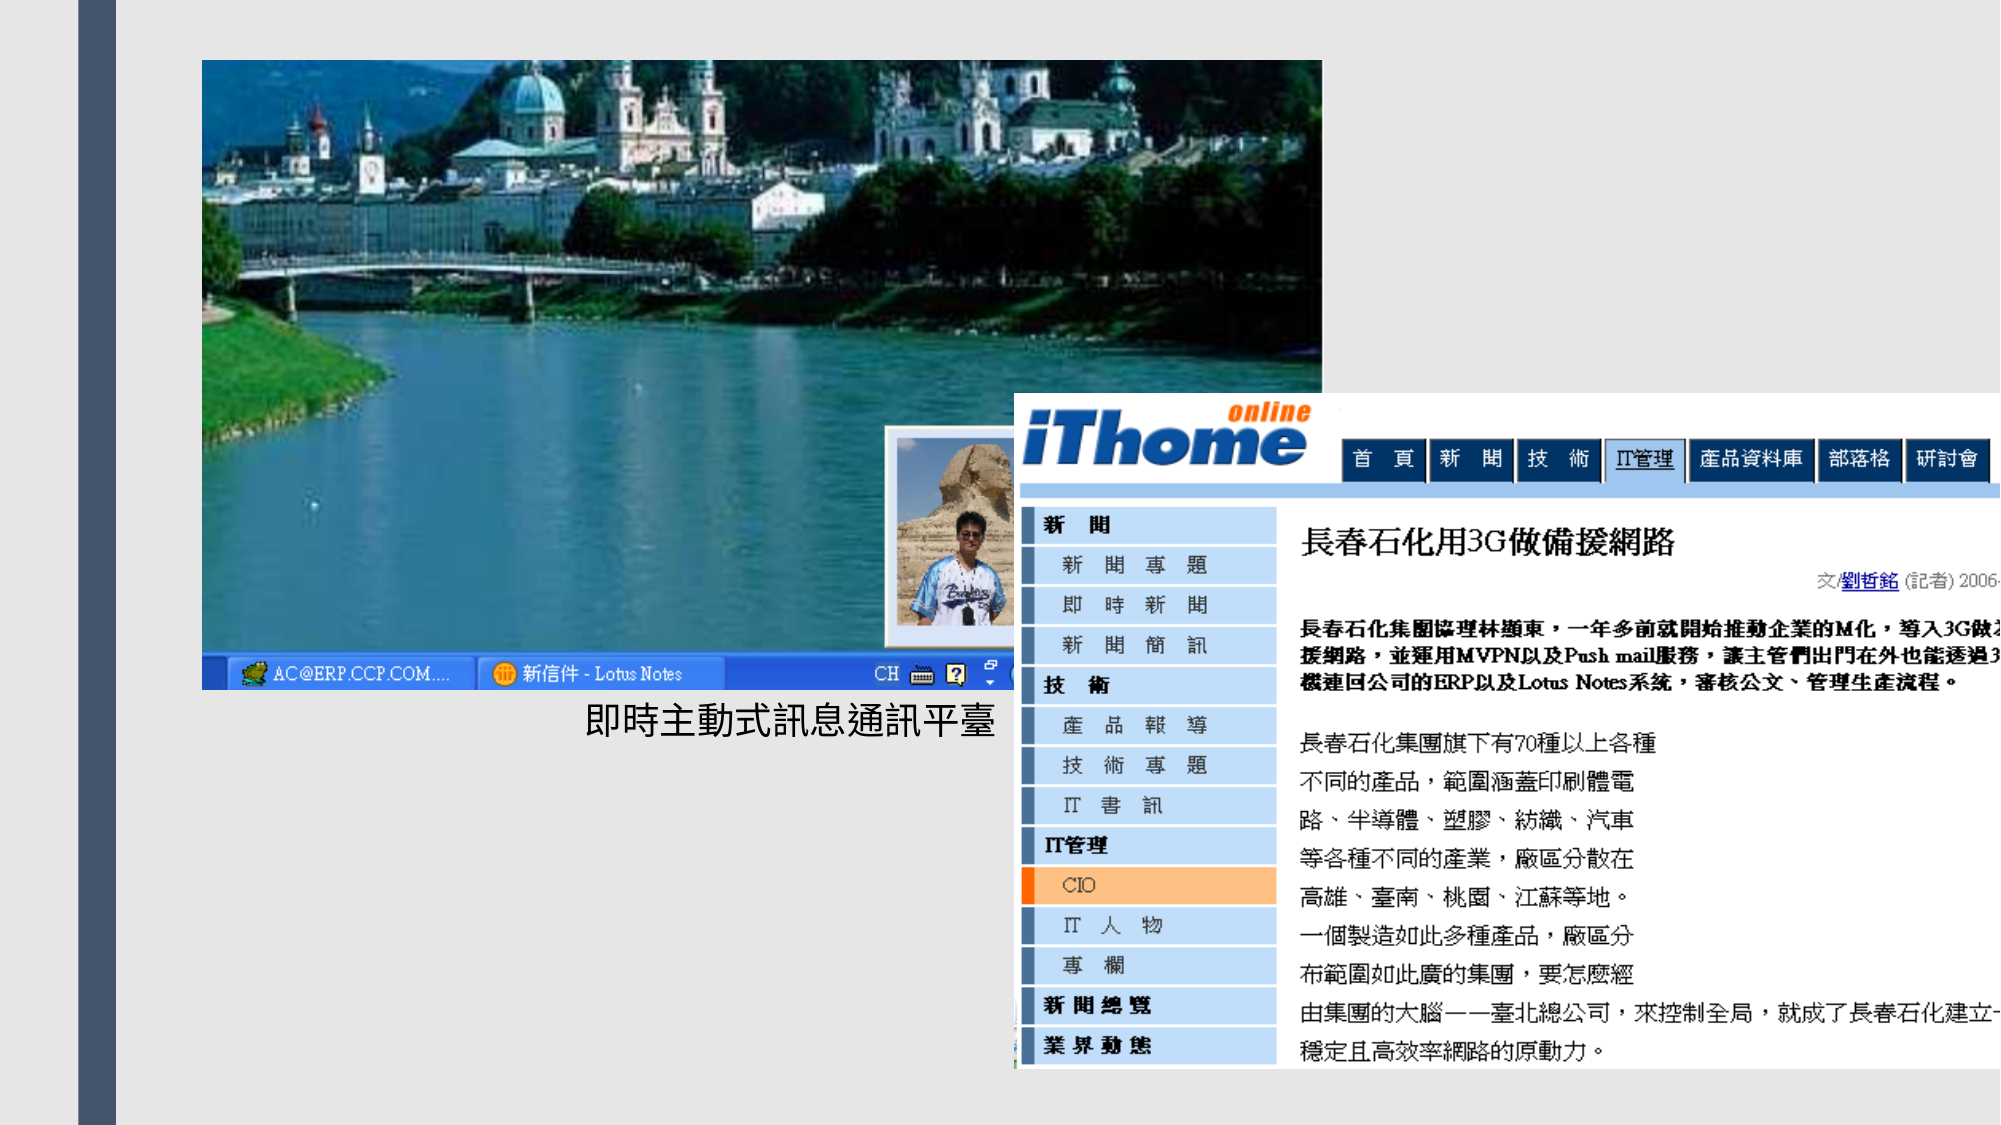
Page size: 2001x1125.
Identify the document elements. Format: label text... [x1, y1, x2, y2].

picture [1014, 393, 2000, 1069]
text_box 即時主動式訊息通訊平臺 [570, 690, 1013, 750]
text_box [202, 60, 1324, 690]
